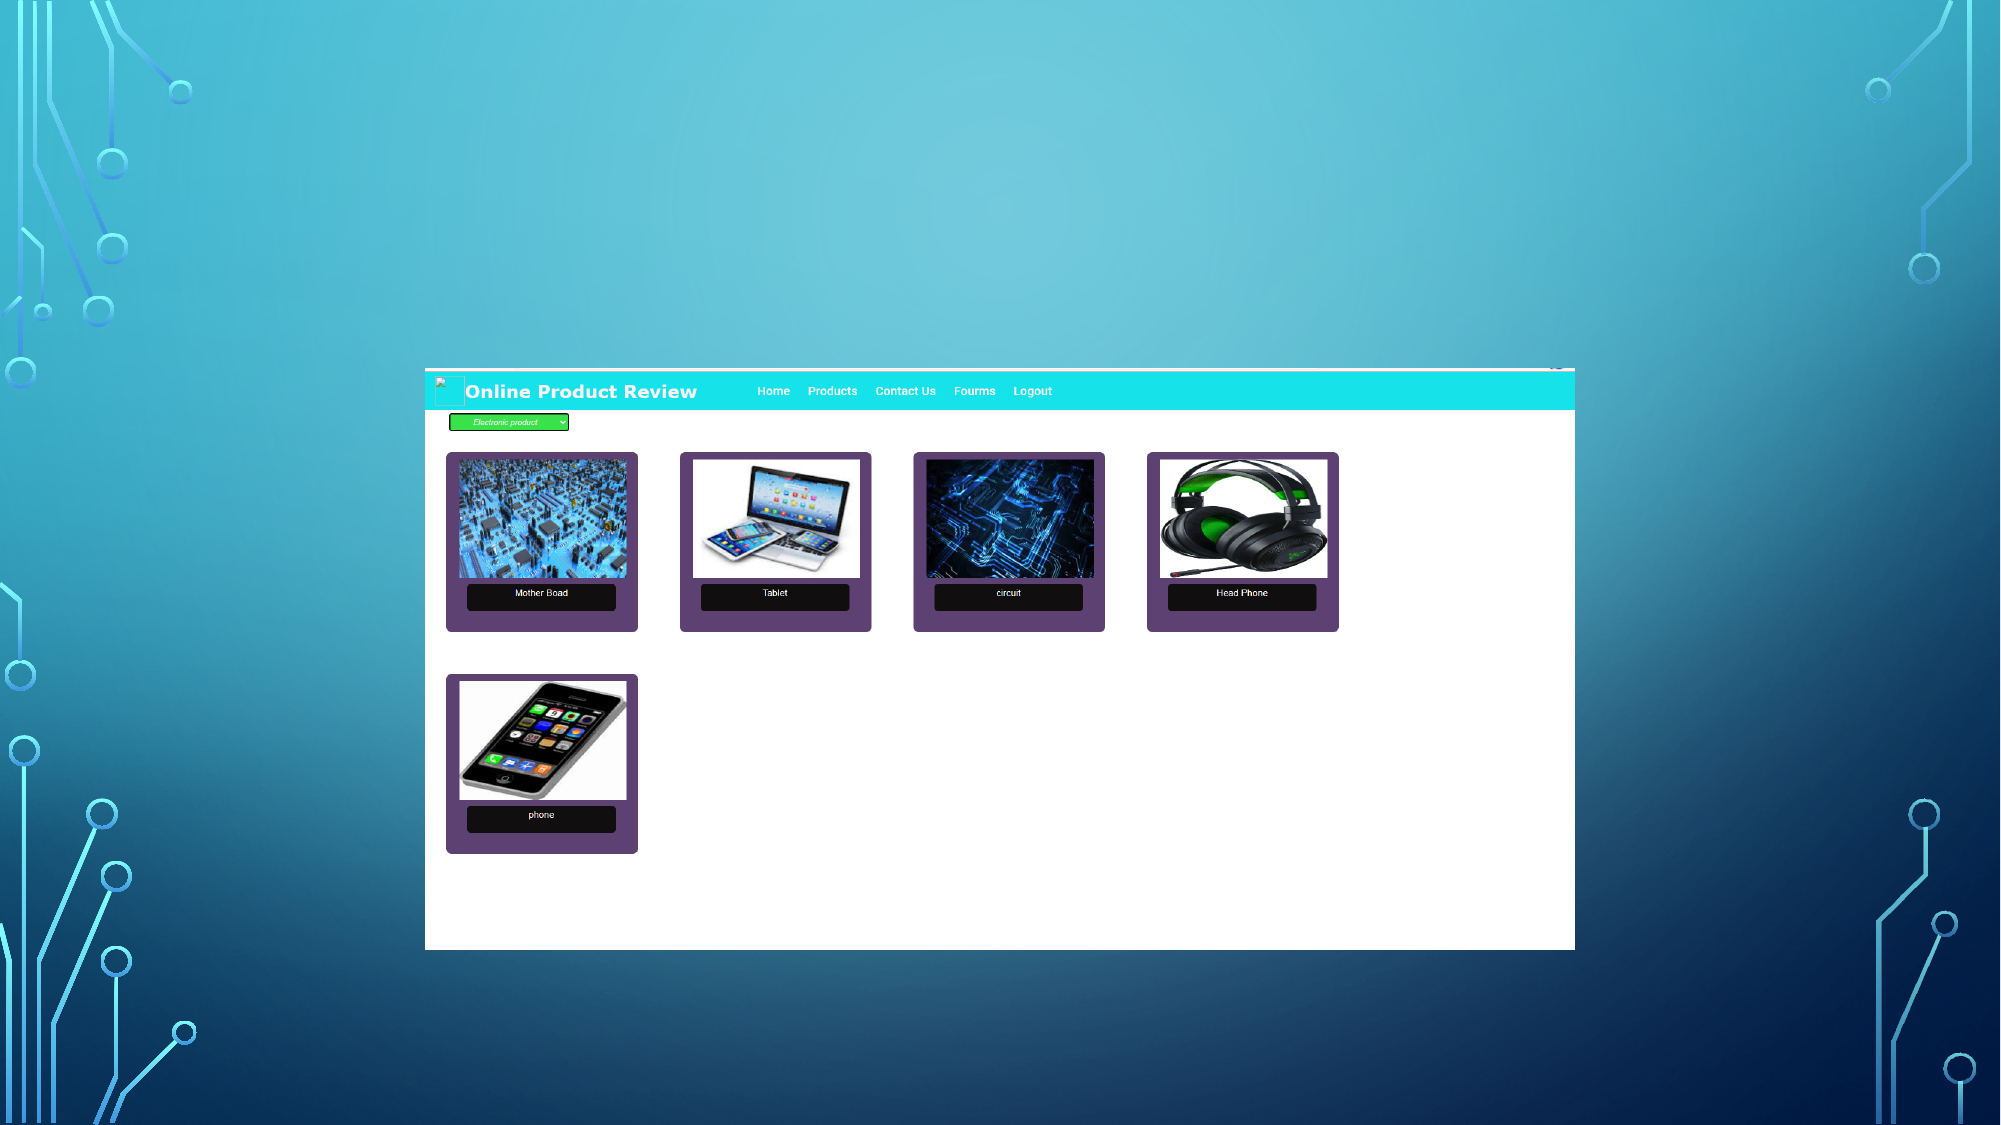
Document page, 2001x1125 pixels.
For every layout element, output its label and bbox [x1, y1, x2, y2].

list [425, 368, 1575, 951]
